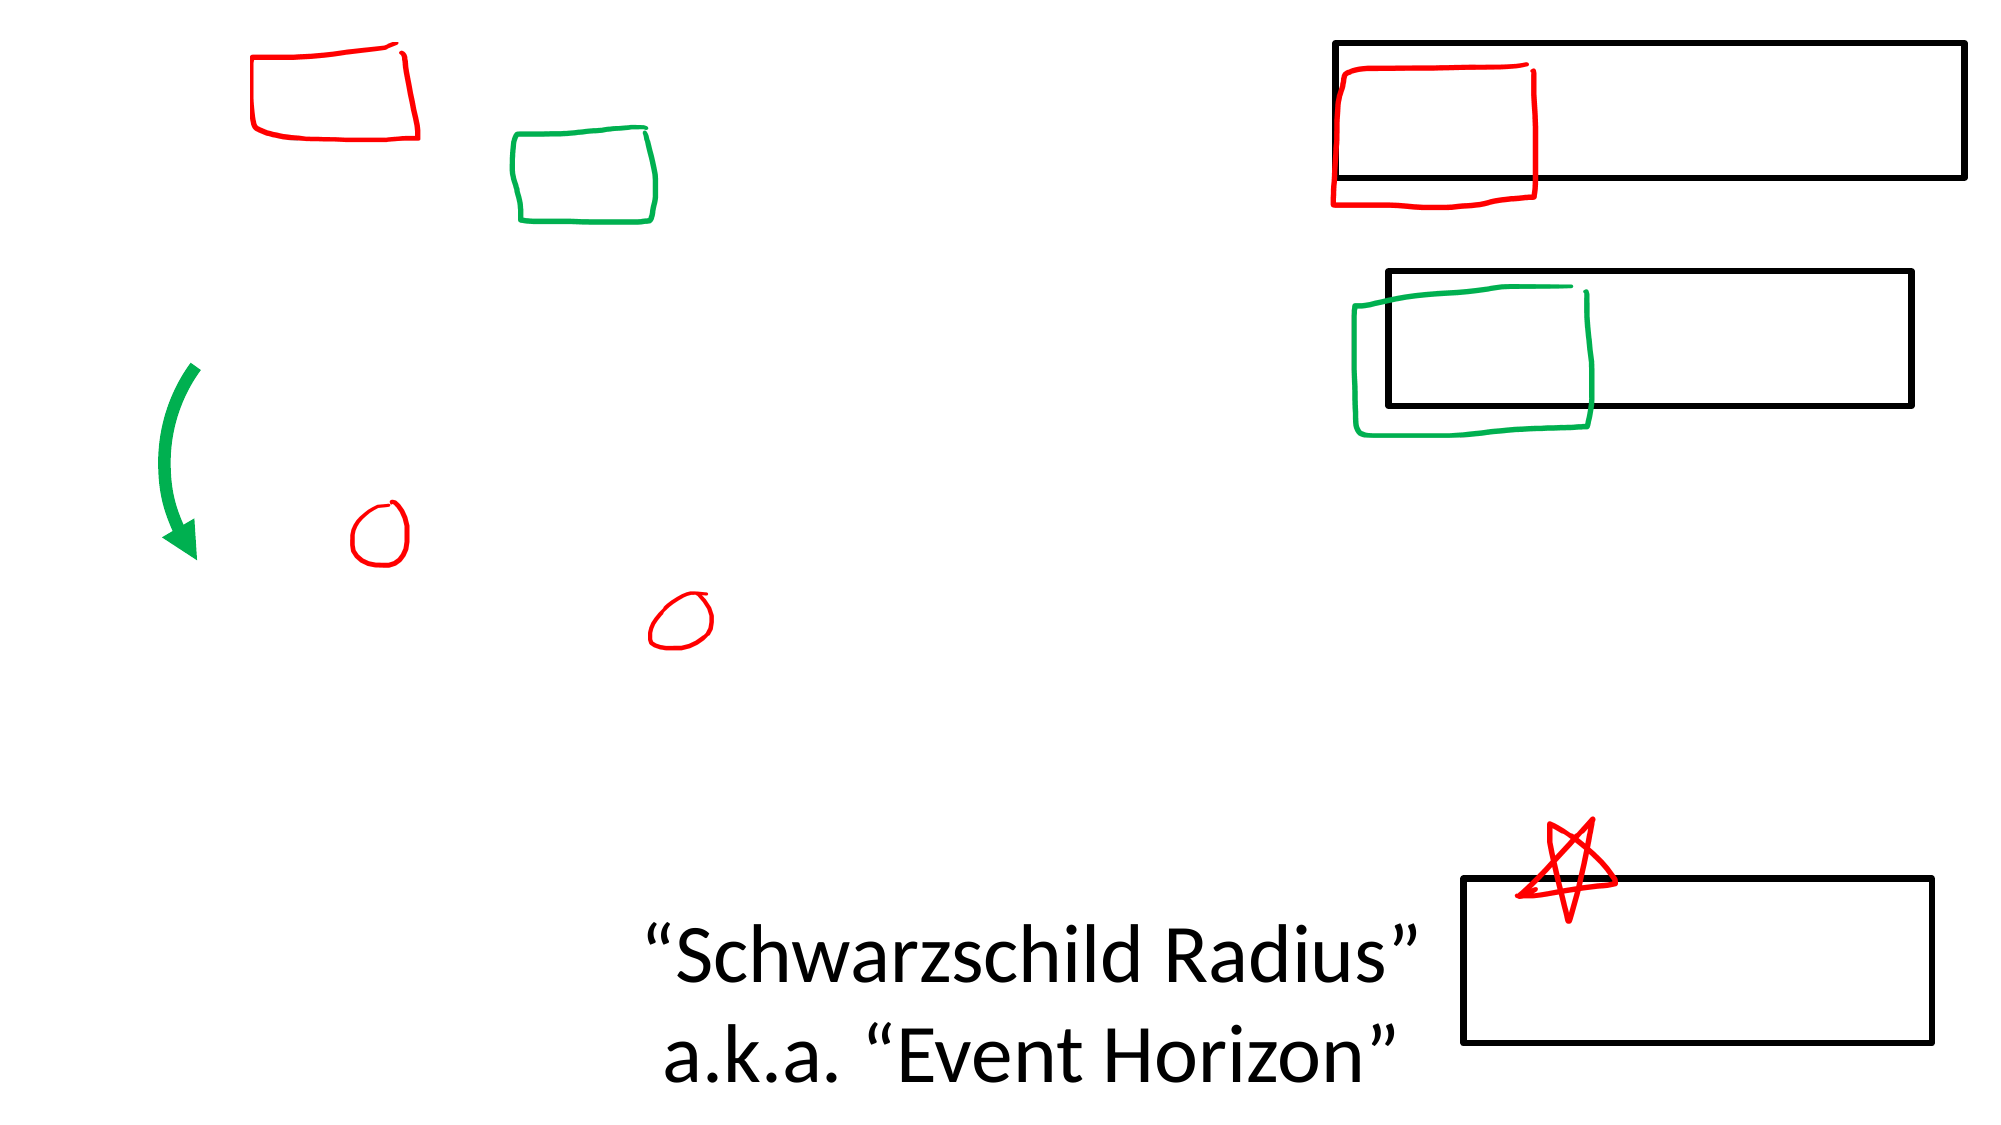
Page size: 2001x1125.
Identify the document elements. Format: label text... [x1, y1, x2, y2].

picture [250, 42, 1627, 932]
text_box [14, 299, 1464, 879]
text_box “Schwarzschild Radius” a.k.a. “Event Horizon” [625, 932, 1438, 1107]
